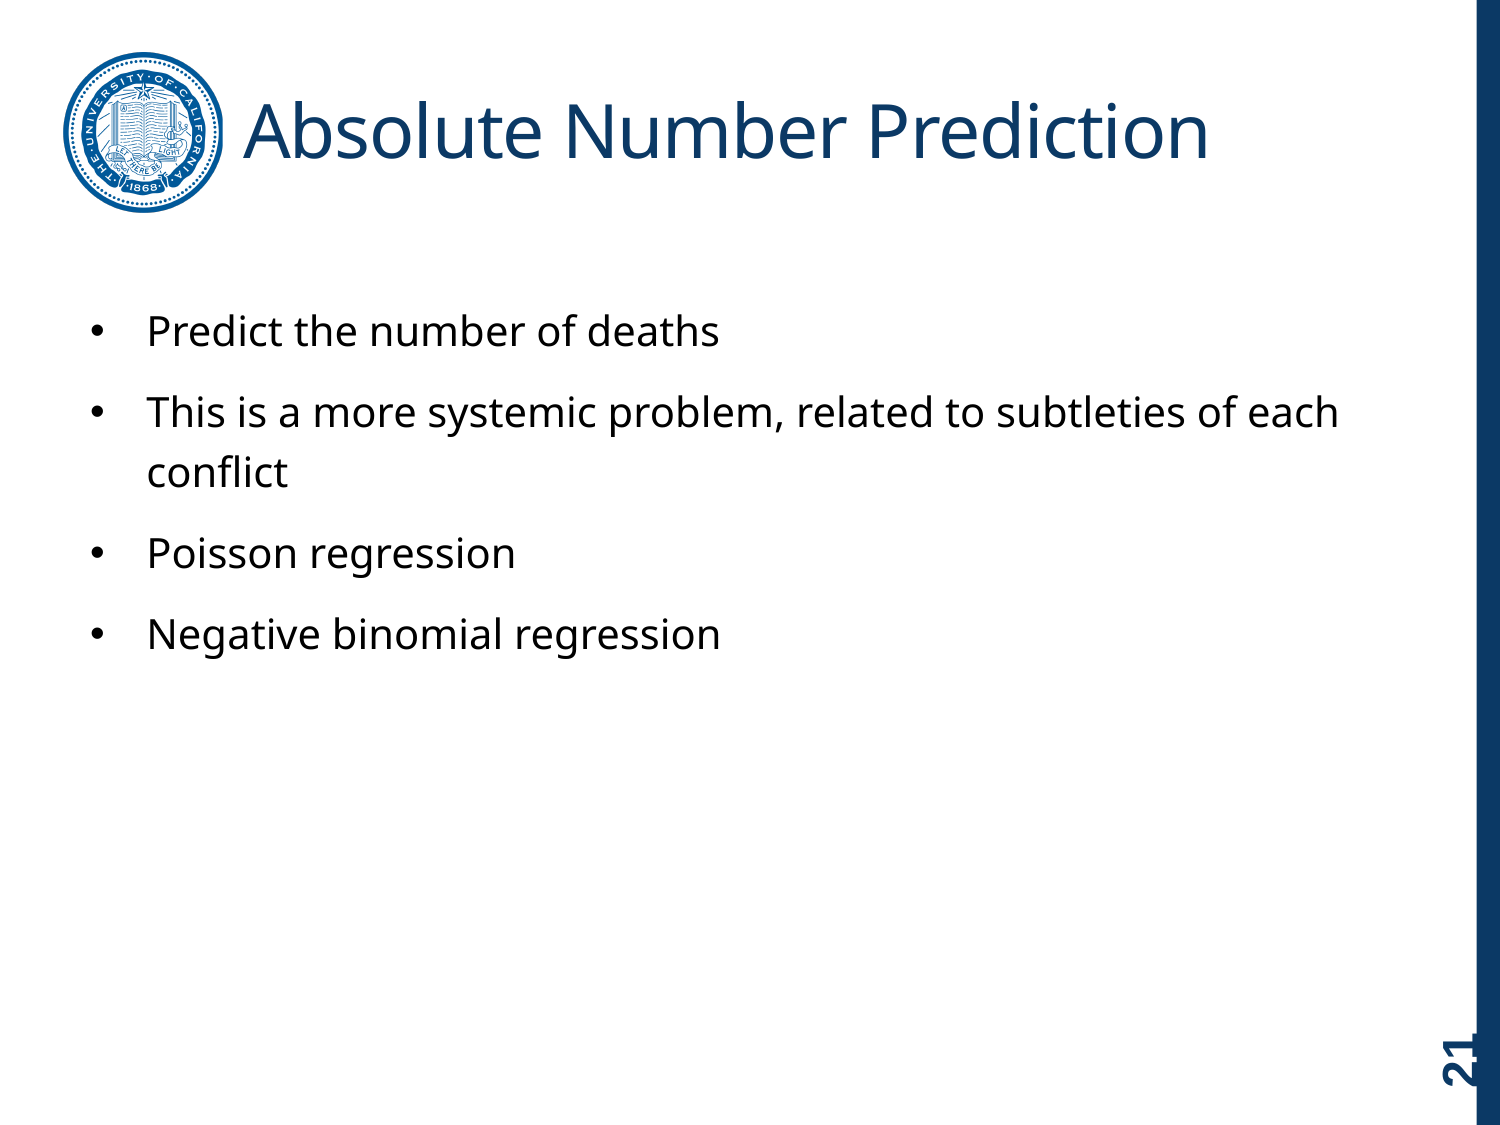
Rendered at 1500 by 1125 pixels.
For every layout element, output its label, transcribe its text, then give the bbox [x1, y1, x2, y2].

list Predict the number of deaths This is a more systemic problem, related to subtleties of each conflict Poisson regression Negative binomial regression [75, 287, 1394, 1005]
slide_number 21 [1427, 887, 1488, 1104]
title Absolute Number Prediction [228, 47, 1484, 181]
